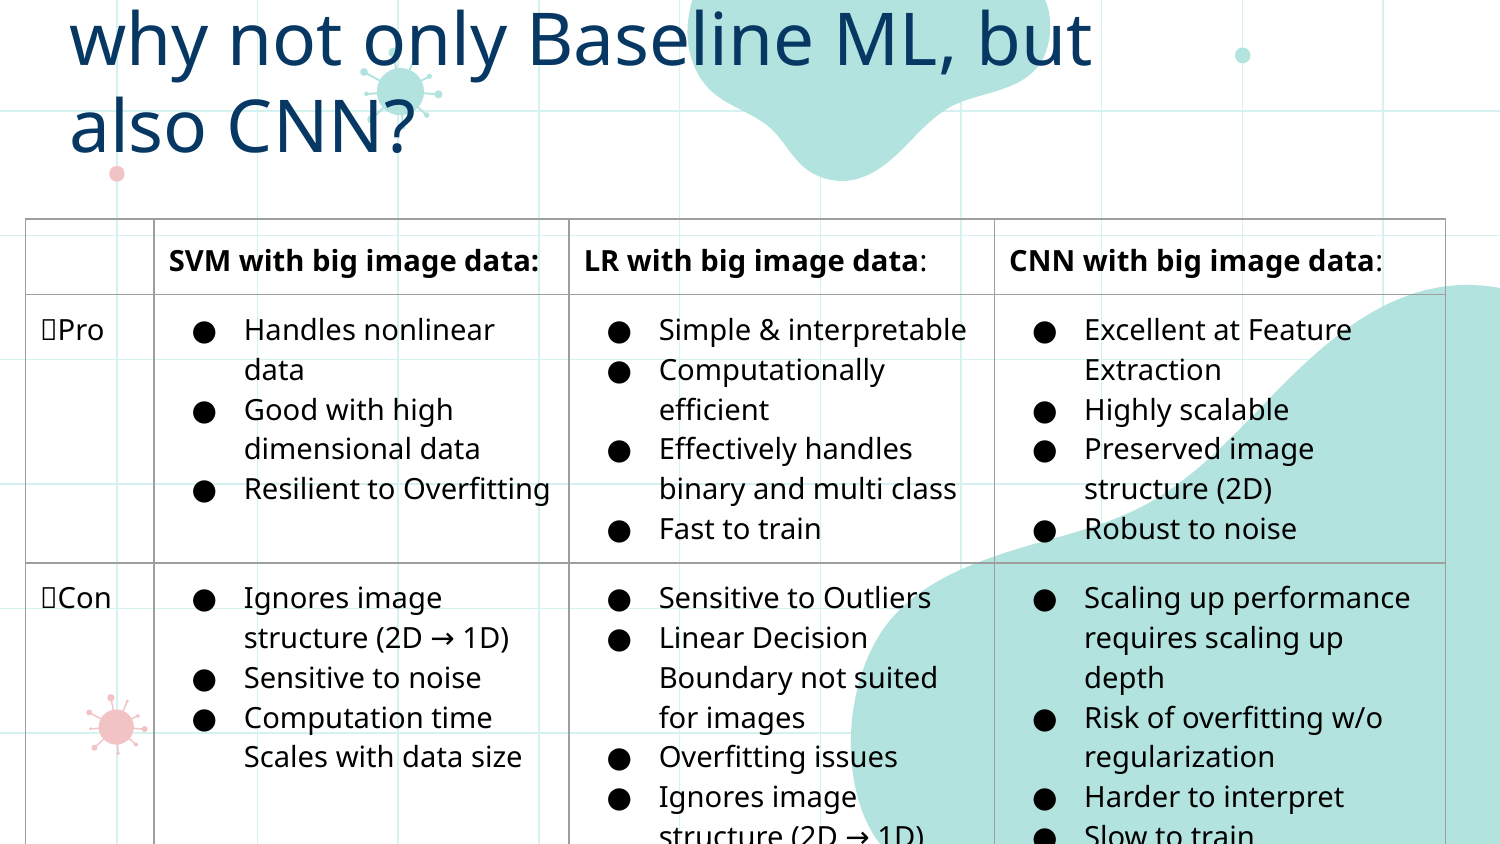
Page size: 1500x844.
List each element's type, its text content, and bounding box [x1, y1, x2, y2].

table_header LR with big image data: [570, 220, 994, 294]
table_header CNN with big image data: [995, 220, 1445, 294]
table_cell Sensitive to Outliers Linear Decision Boundary not suited for images Overfitting issues Ignores image structure (2D → 1D) [570, 564, 994, 844]
table_header [26, 220, 153, 294]
title why not only Baseline ML, but also CNN? [54, 88, 1256, 183]
table_header SVM with big image data: [155, 220, 568, 294]
table_cell Ignores image structure (2D → 1D) Sensitive to noise Computation time Scales with data size [155, 564, 568, 844]
table_cell ❌Con [26, 564, 153, 844]
table_cell Excellent at Feature Extraction Highly scalable Preserved image structure (2D) Robust to noise [995, 295, 1445, 562]
table_cell Handles nonlinear data Good with high dimensional data Resilient to Overfitting [155, 295, 568, 562]
text_box [795, 192, 1489, 258]
table_cell Scaling up performance requires scaling up depth Risk of overfitting w/o regularization Harder to interpret Slow to train [995, 564, 1445, 844]
table_cell Simple & interpretable Computationally efficient Effectively handles binary and multi class Fast to train [570, 295, 994, 562]
table_cell ✅Pro [26, 295, 153, 562]
